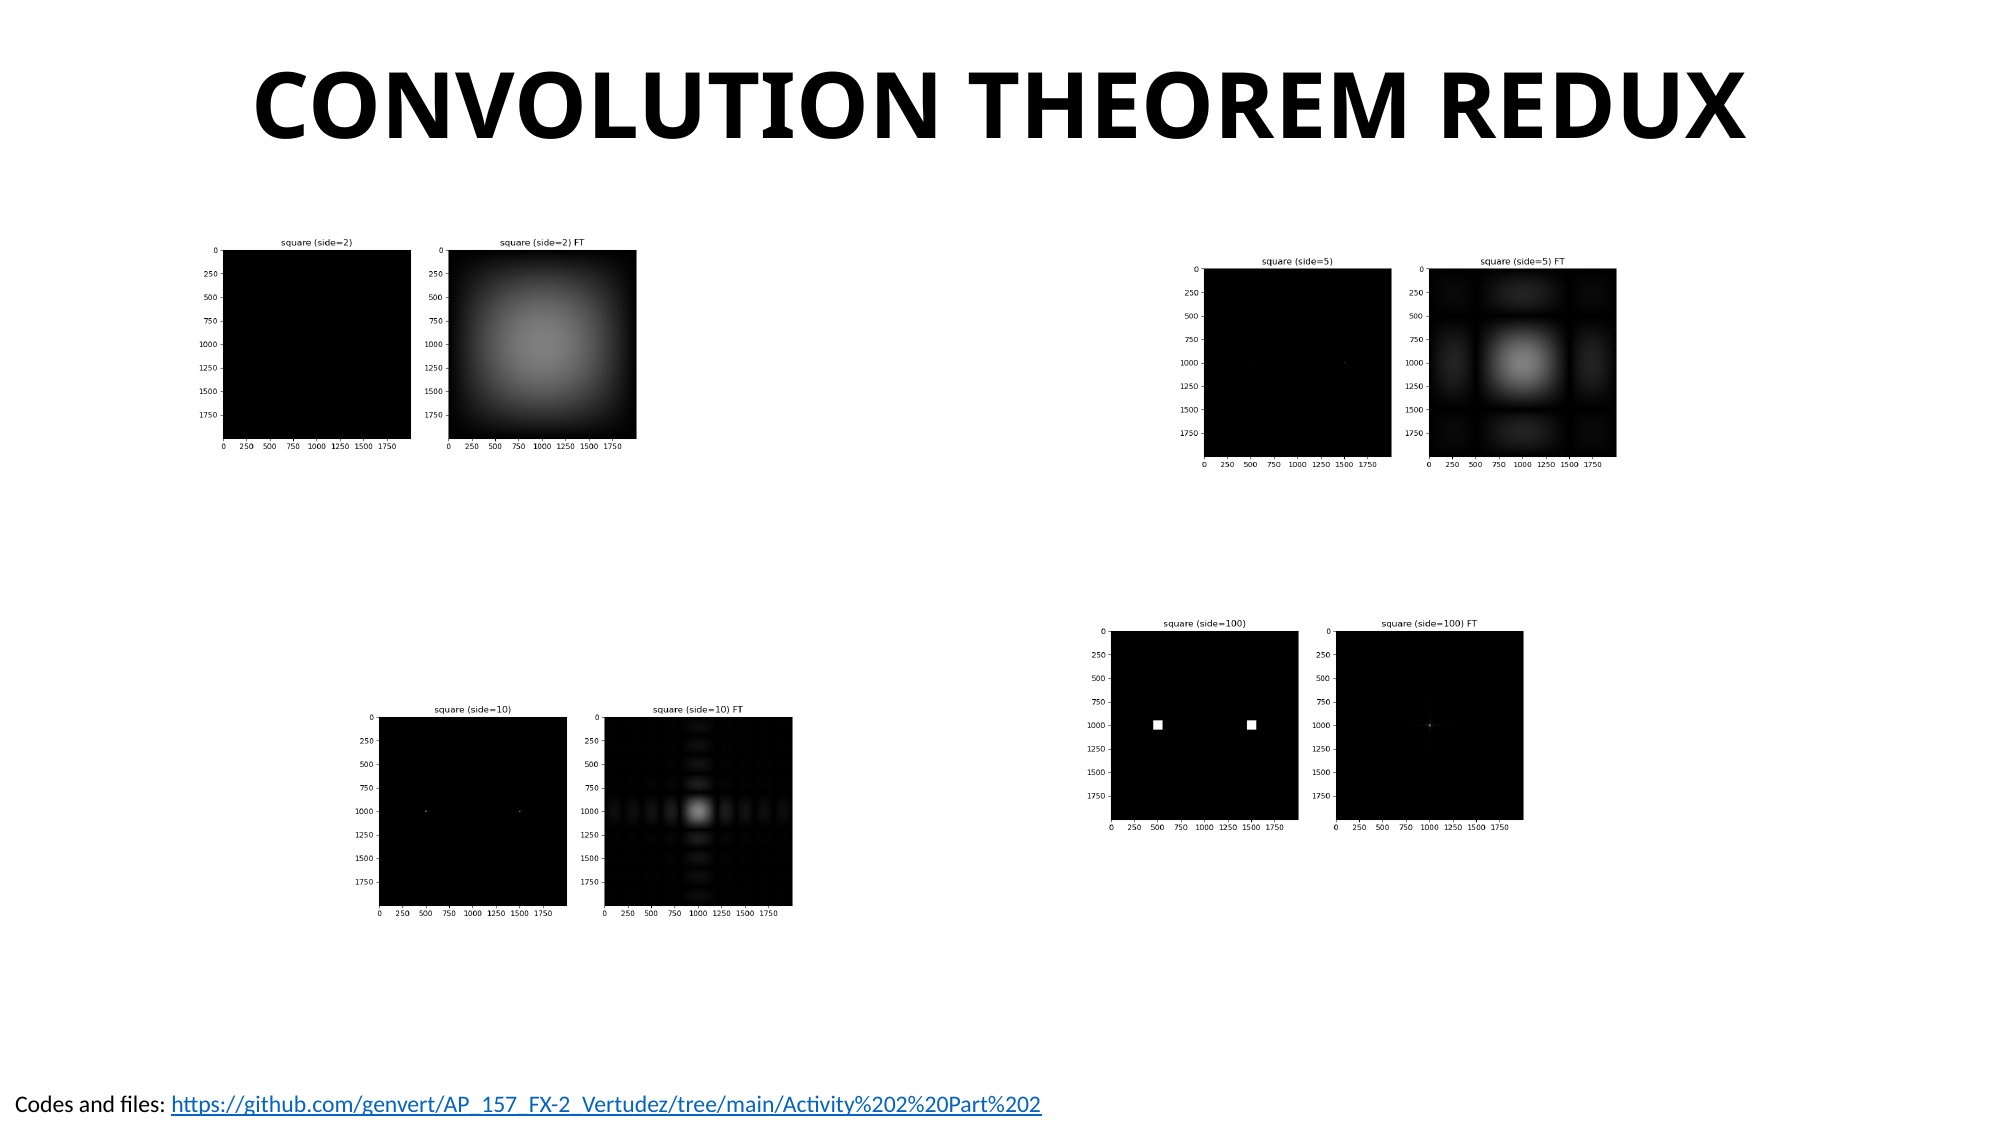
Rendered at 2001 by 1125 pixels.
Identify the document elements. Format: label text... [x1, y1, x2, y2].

picture [1044, 590, 1576, 857]
picture [1137, 228, 1669, 495]
text_box Codes and files: https://github.com/genvert/AP_157_FX-2_Vertudez/tree/main/Activity%202%20Part%202 [0, 1084, 2000, 1125]
picture [156, 209, 689, 476]
picture [312, 676, 845, 943]
title CONVOLUTION THEOREM REDUX [0, 0, 2000, 218]
